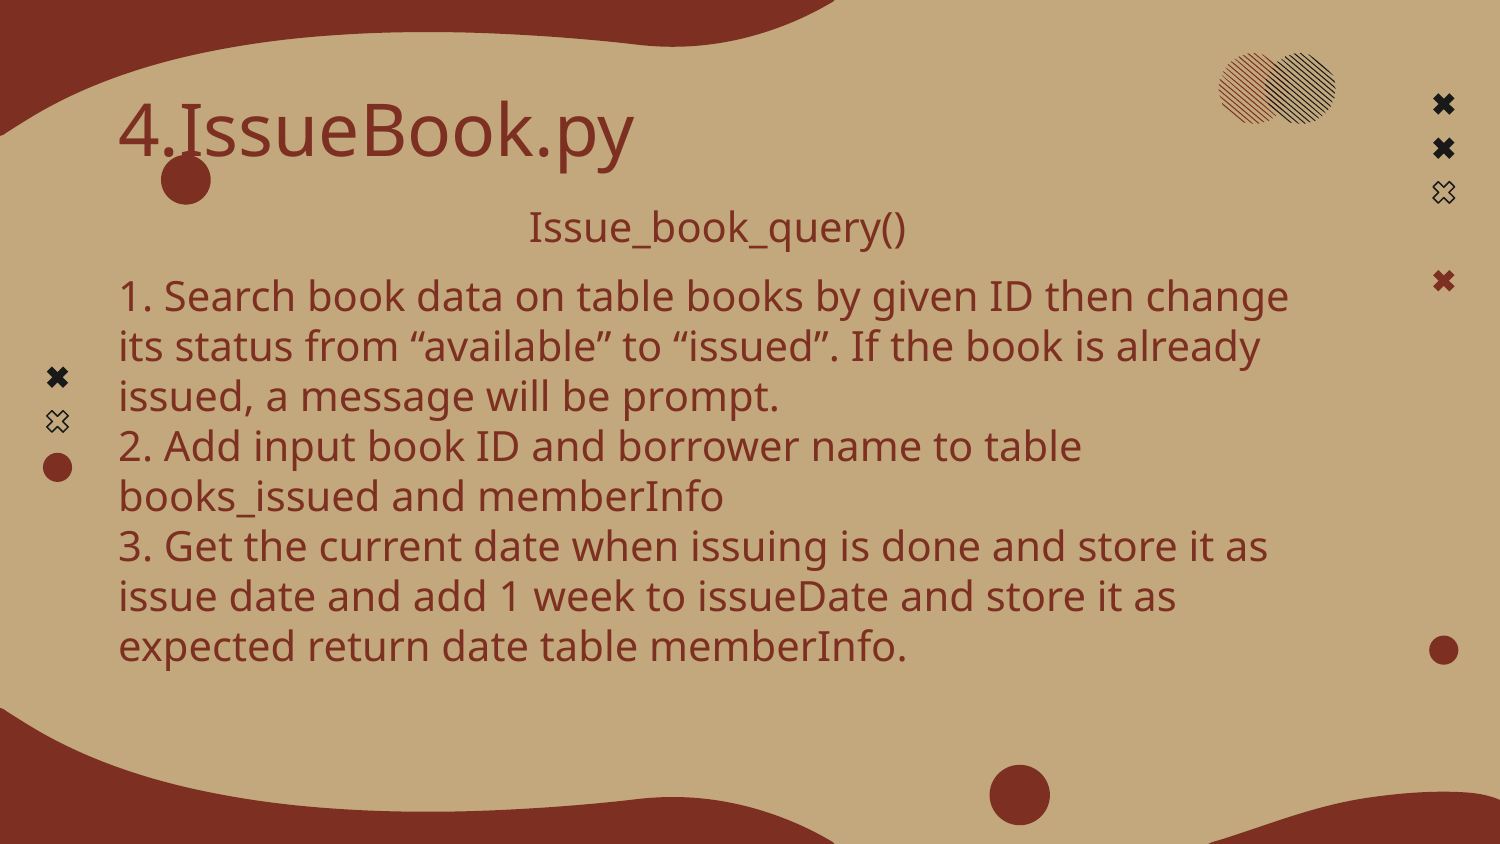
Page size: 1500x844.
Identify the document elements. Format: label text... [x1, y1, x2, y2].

title Issue_book_query() [524, 195, 911, 257]
title 1. Search book data on table books by given ID then change its status from “available” to “issued”. If the book is already issued, a message will be prompt. 2. Add input book ID and borrower name to table books_issued and memberInfo 3. Get the current date when issuing is done and store it as issue date and add 1 week to issueDate and store it as expected return date table memberInfo. [118, 434, 1340, 555]
title 4.IssueBook.py [118, 88, 1382, 167]
